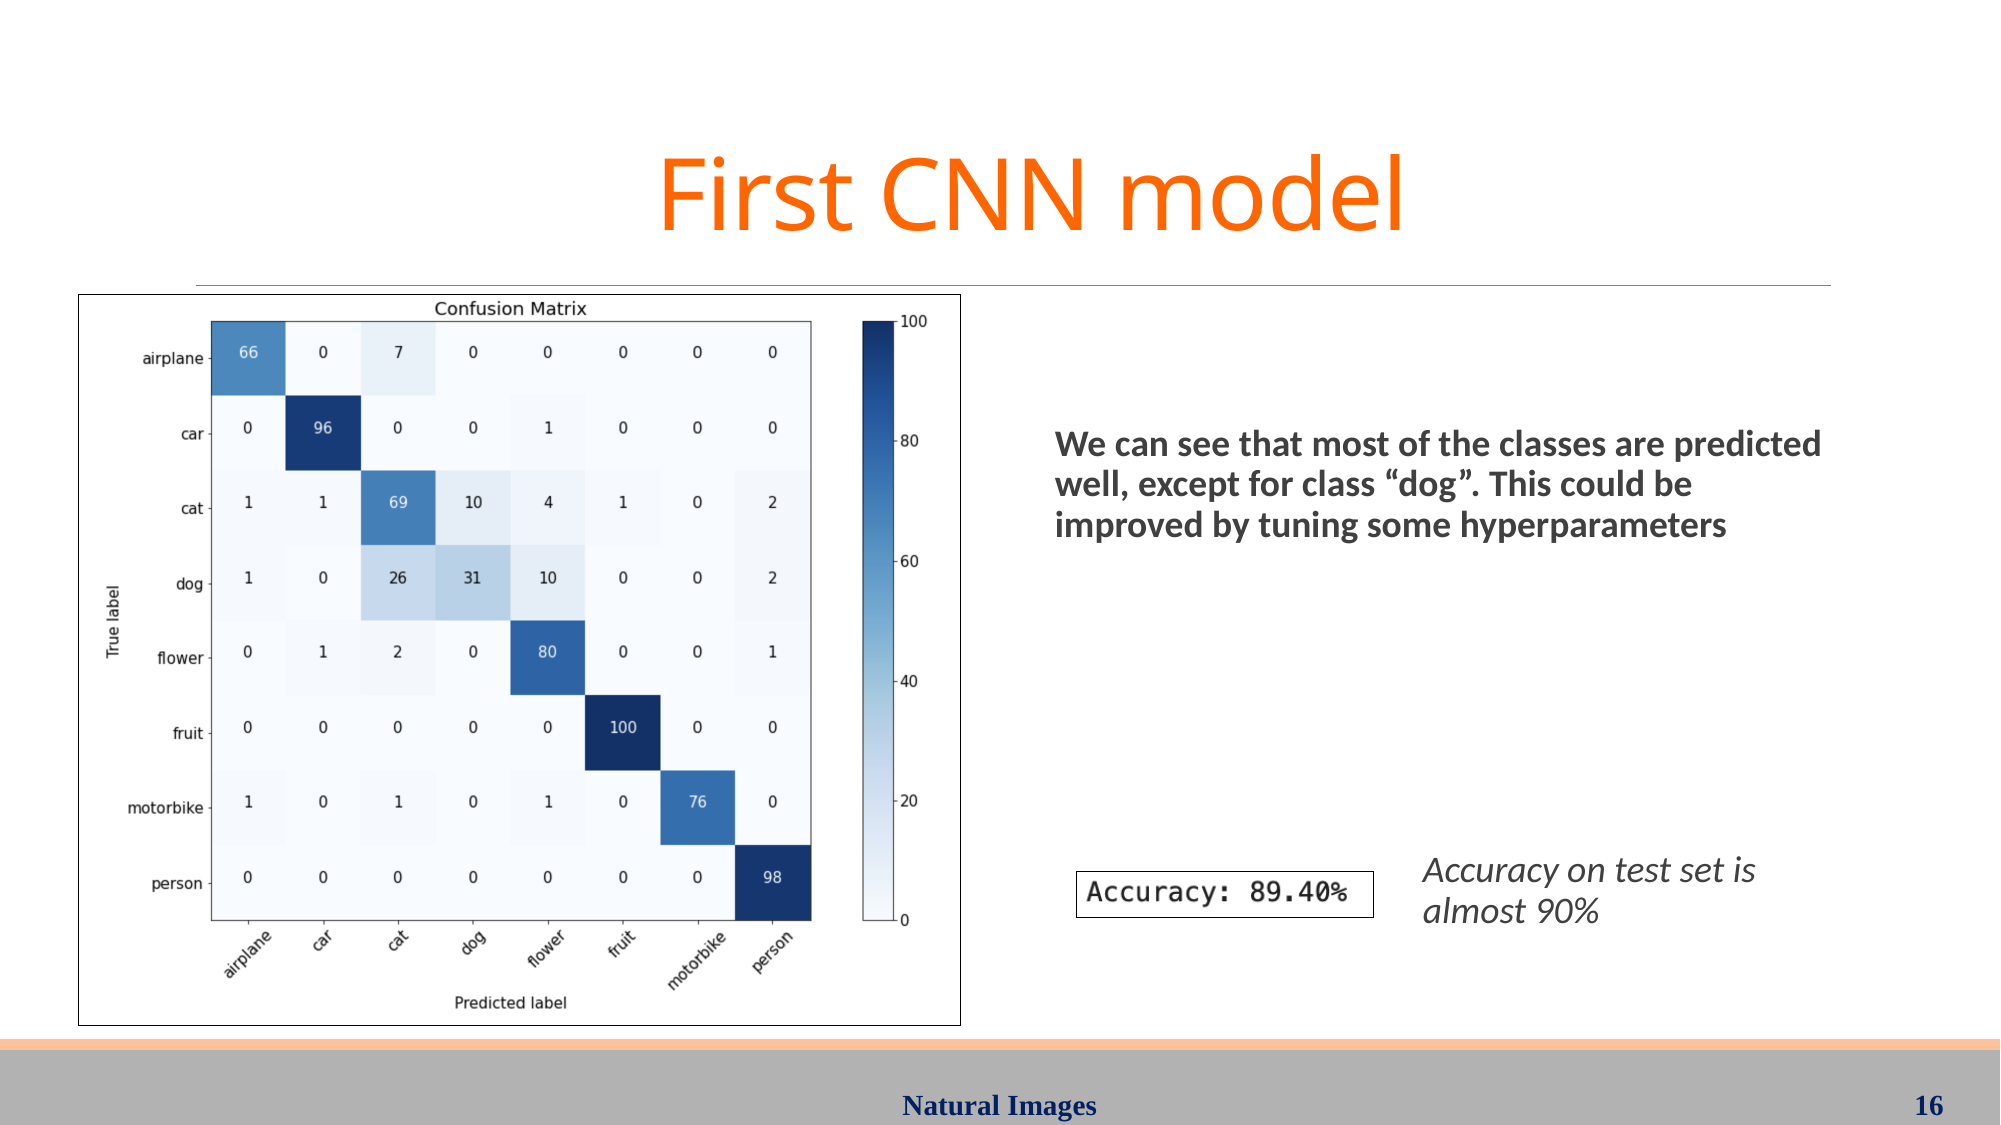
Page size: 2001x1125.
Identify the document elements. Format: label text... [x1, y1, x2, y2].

text_box Natural Images [774, 1079, 1225, 1125]
picture [78, 293, 961, 1026]
title First CNN model [207, 140, 1858, 379]
text_box 16 [1857, 1079, 2000, 1125]
text_box Accuracy on test set is almost 90% [1407, 842, 1842, 946]
picture [1075, 870, 1375, 918]
text_box We can see that most of the classes are predicted well, except for class “dog”. This could be improved by tuning some hyperparameters [1039, 416, 1842, 709]
